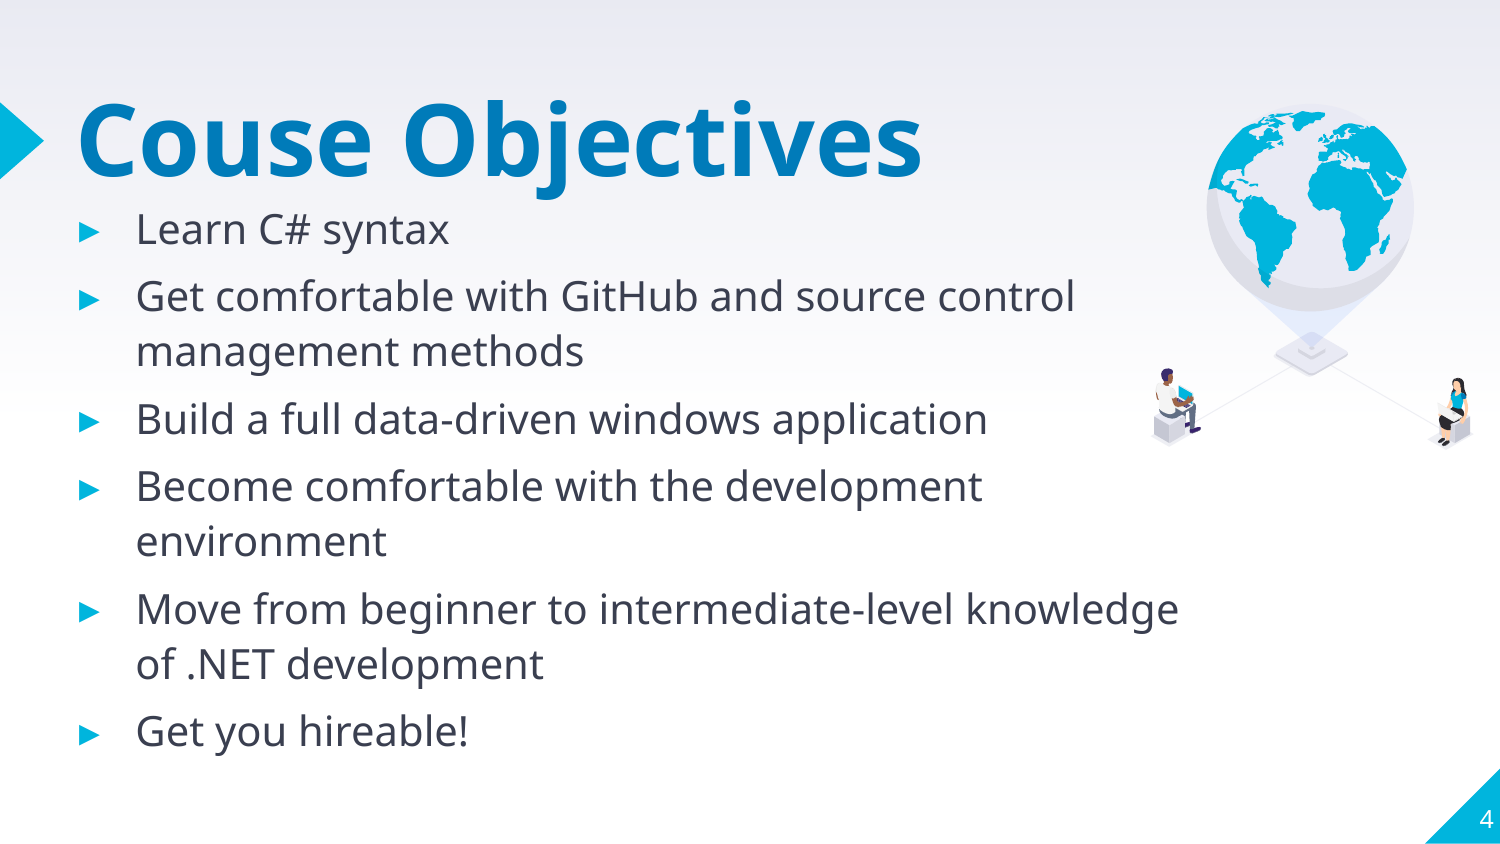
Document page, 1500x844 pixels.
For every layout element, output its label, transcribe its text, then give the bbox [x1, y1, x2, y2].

list Learn C# syntax Get comfortable with GitHub and source control management methods Build a full data-driven windows application Become comfortable with the development environment Move from beginner to intermediate-level knowledge of .NET development Get you hireable! [60, 197, 1182, 798]
slide_number 4 [1418, 760, 1494, 838]
title Couse Objectives [75, 99, 1460, 197]
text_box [1150, 103, 1474, 451]
